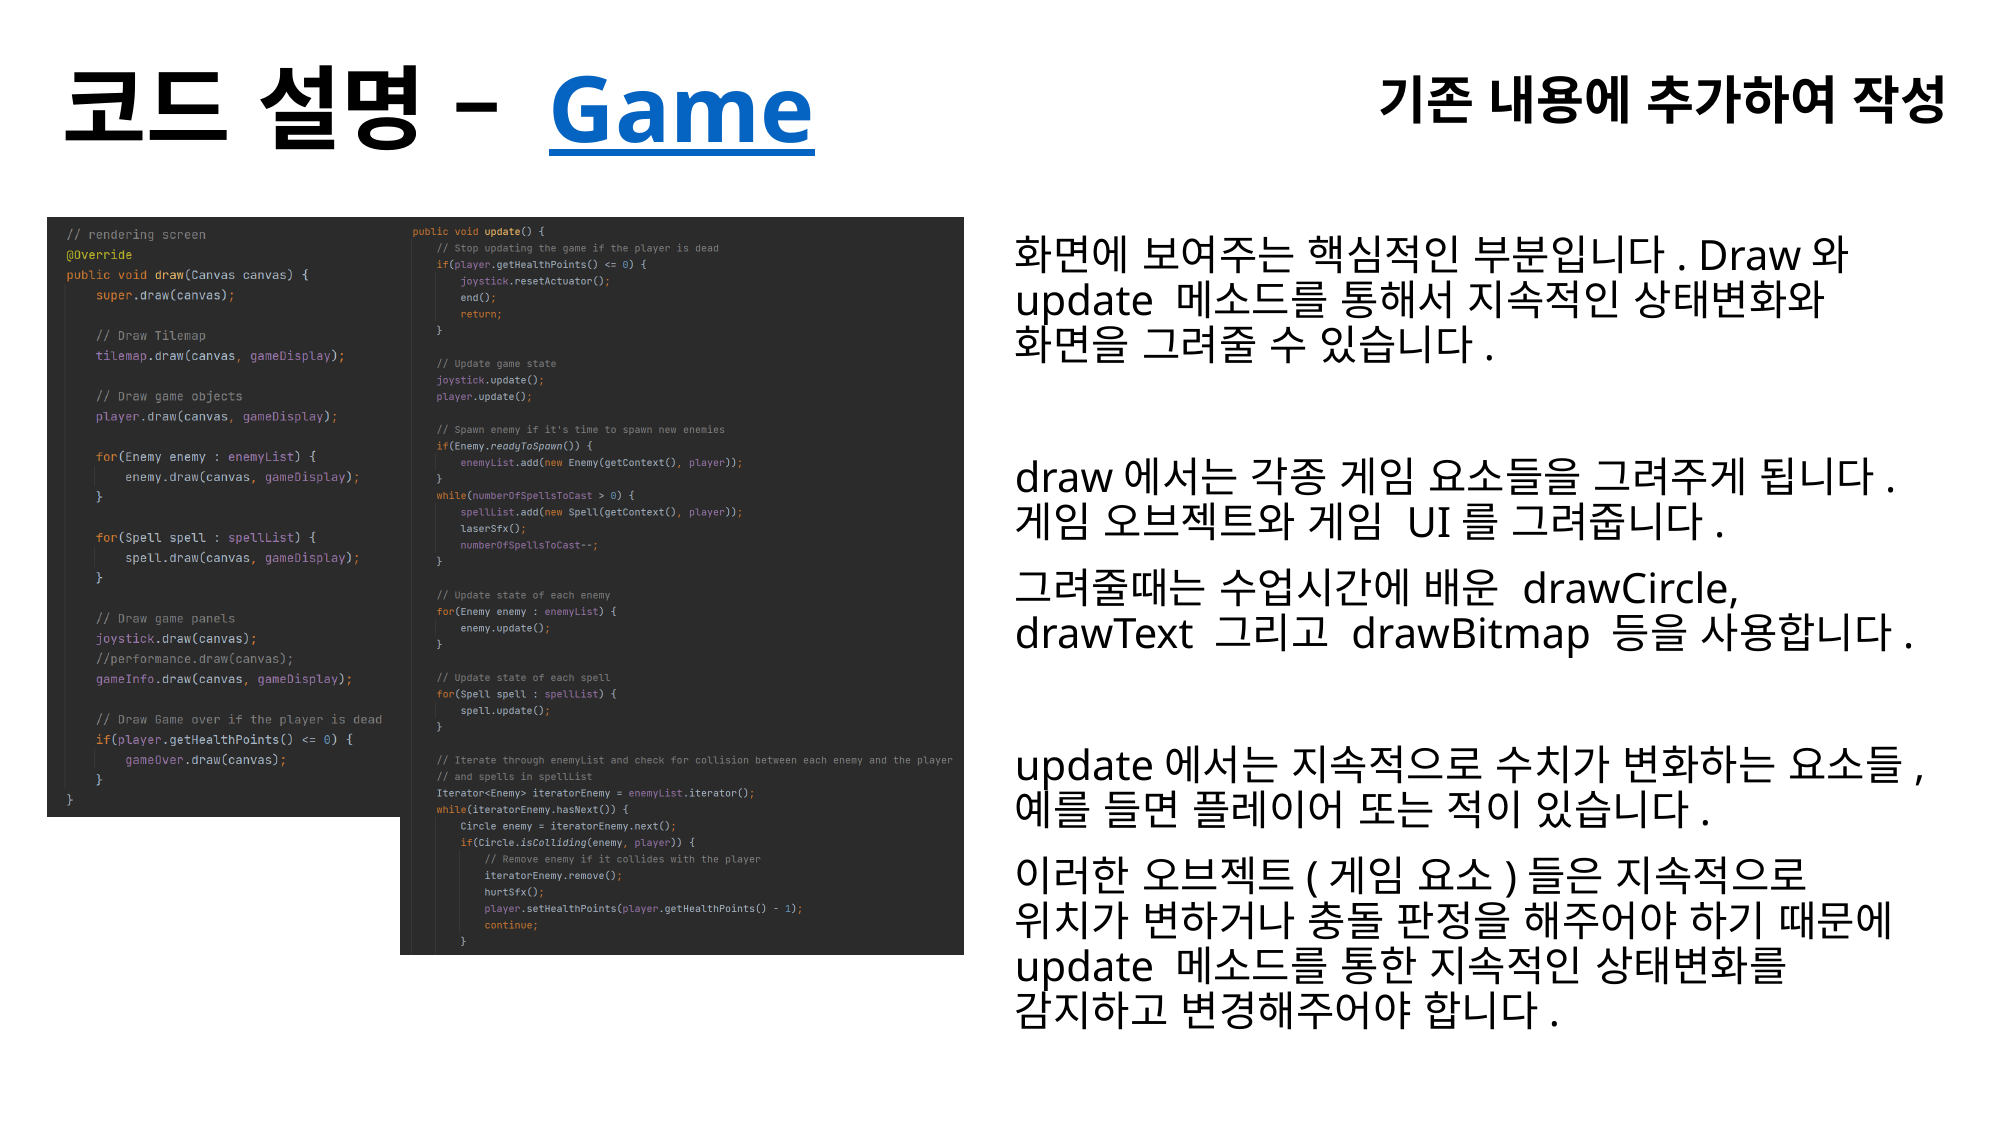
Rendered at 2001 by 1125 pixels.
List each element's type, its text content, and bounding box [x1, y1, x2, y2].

list 화면에 보여주는 핵심적인 부분입니다. Draw와 update 메소드를 통해서 지속적인 상태변화와 화면을 그려줄 수 있습니다. draw에서는 각종 게임 요소들을 그려주게 됩니다. 게임 오브젝트와 게임 UI를 그려줍니다. 그려줄때는 수업시간에 배운 drawCircle, drawText 그리고 drawBitmap 등을 사용합니다. update에서는 지속적으로 수치가 변화하는 요소들, 예를 들면 플레이어 또는 적이 있습니다. 이러한 오브젝트(게임 요소)들은 지속적으로 위치가 변하거나 충돌 판정을 해주어야 하기 때문에 update 메소드를 통한 지속적인 상태변화를 감지하고 변경해주어야 합니다. [999, 227, 1944, 1125]
text_box 기존 내용에 추가하여 작성 [1295, 59, 1963, 138]
title 코드 설명 – Game [47, 0, 1704, 218]
picture [47, 217, 964, 955]
